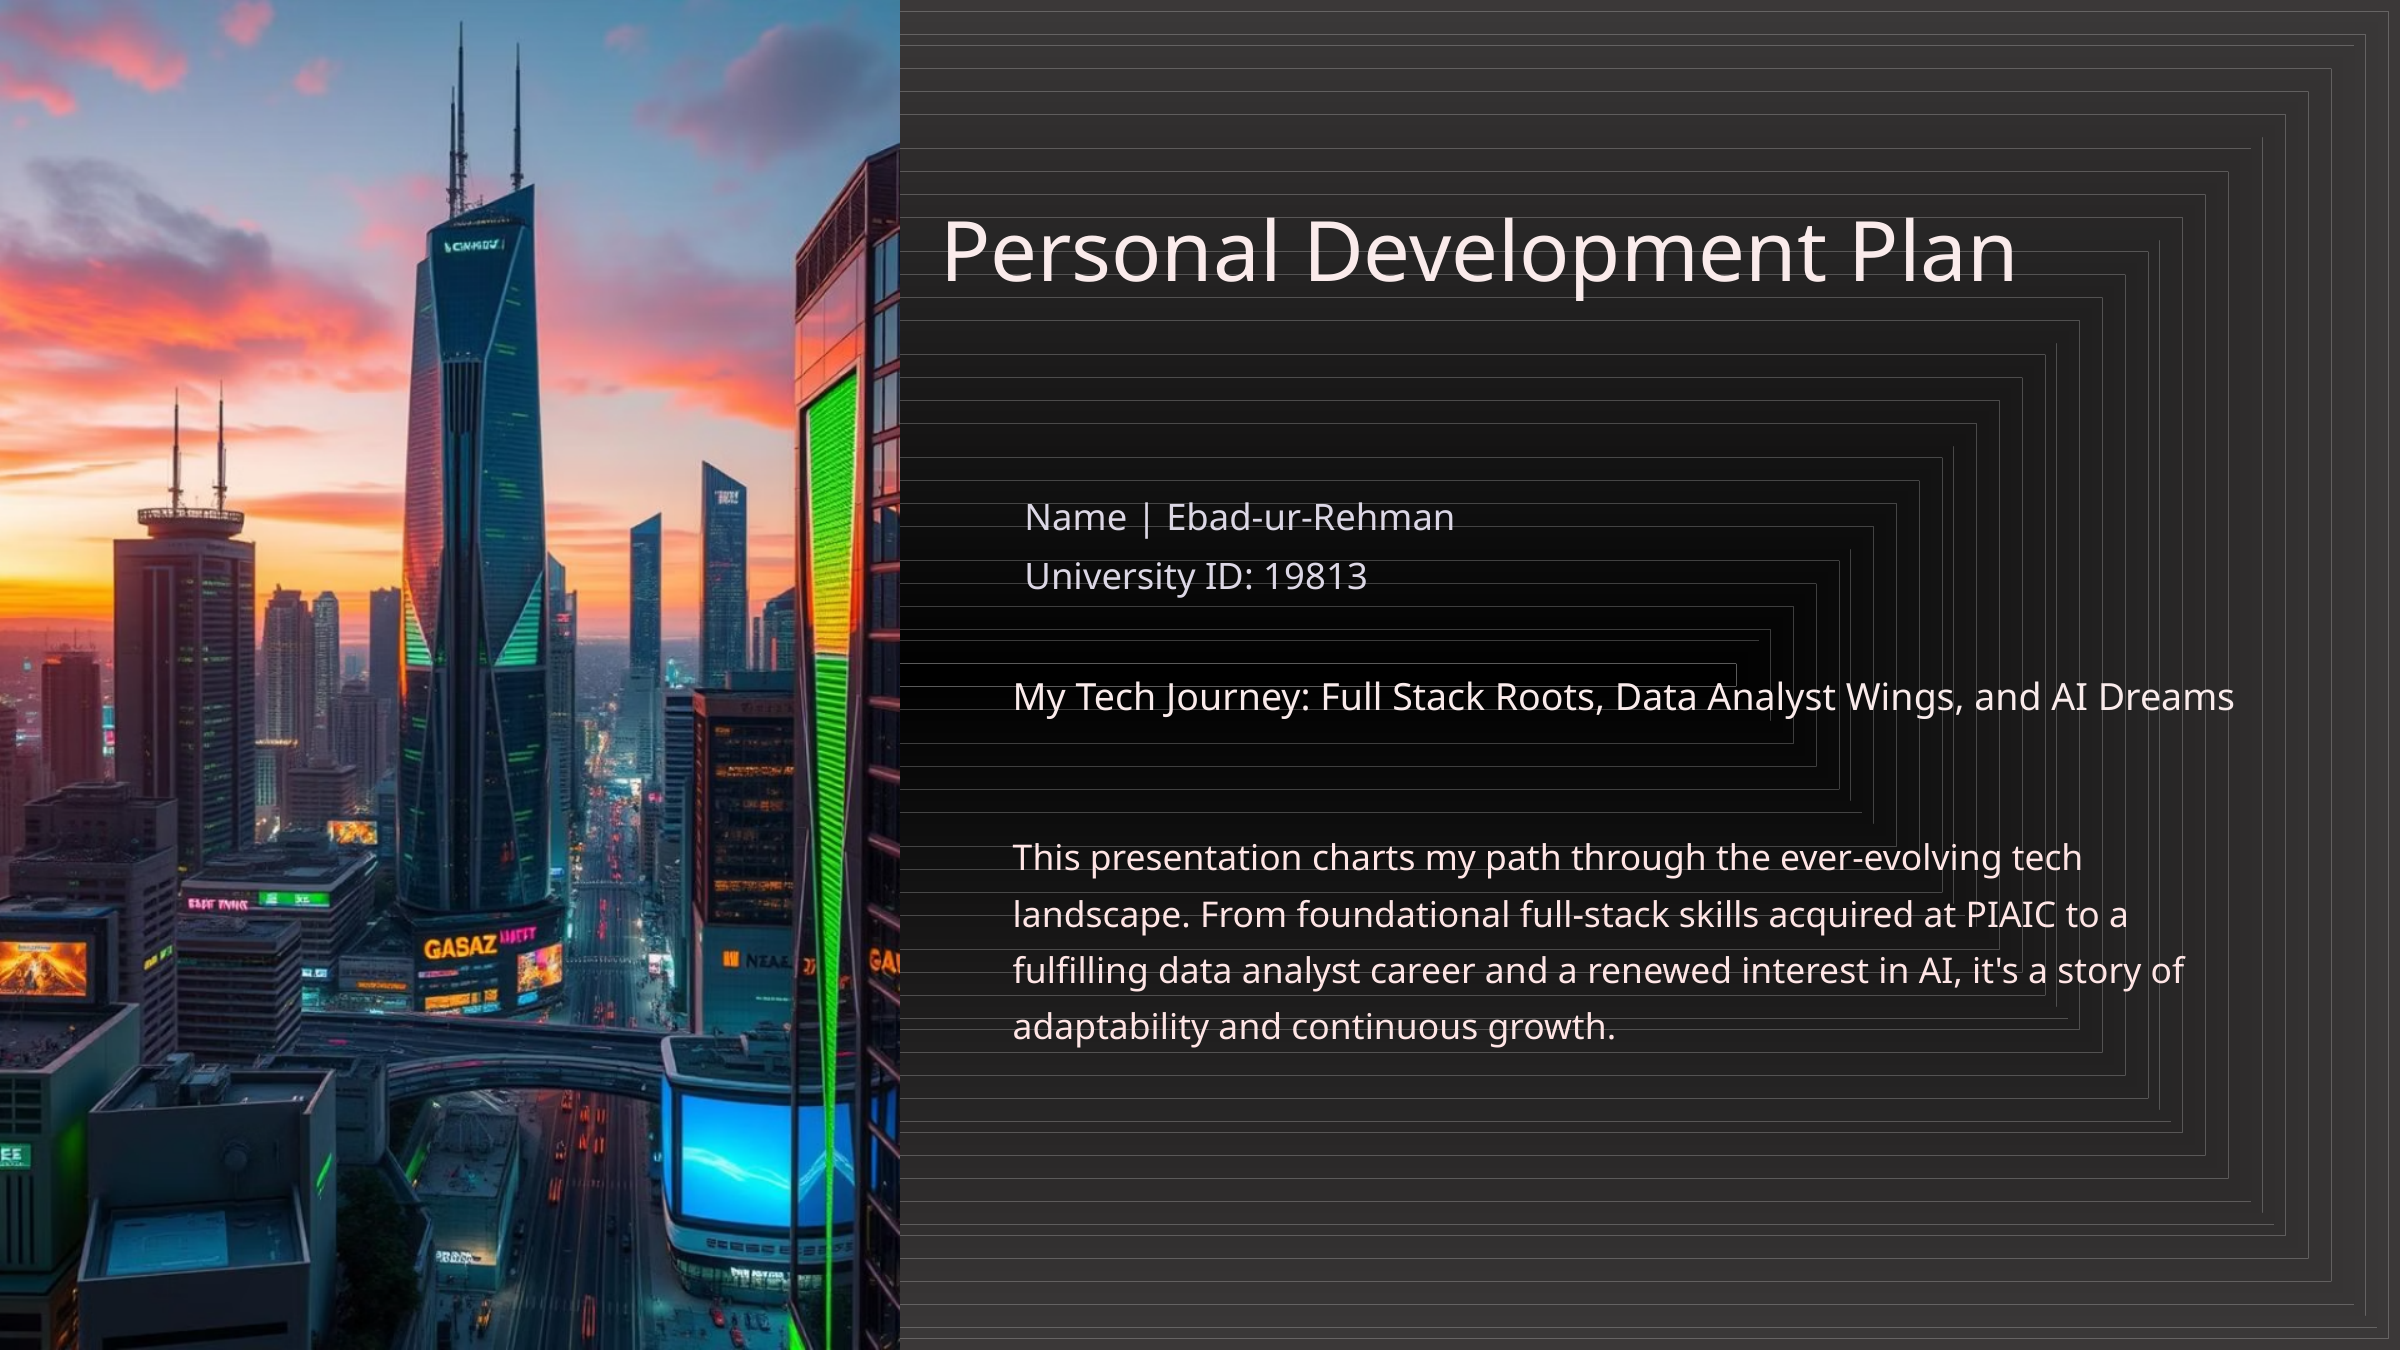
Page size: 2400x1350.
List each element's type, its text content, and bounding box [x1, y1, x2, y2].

text_box Personal Development Plan [925, 175, 2194, 306]
text_box My Tech Journey: Full Stack Roots, Data Analyst Wings, and AI Dreams [1012, 632, 2264, 821]
text_box Name | Ebad-ur-Rehman University ID: 19813 [1024, 478, 2264, 538]
text_box This presentation charts my path through the ever-evolving tech landscape. From foundational full-stack skills acquired at PIAIC to a fulfilling data analyst career and a renewed interest in AI, it's a story of adaptability and continuous growth. [1012, 821, 2264, 1050]
picture [0, 0, 900, 1350]
